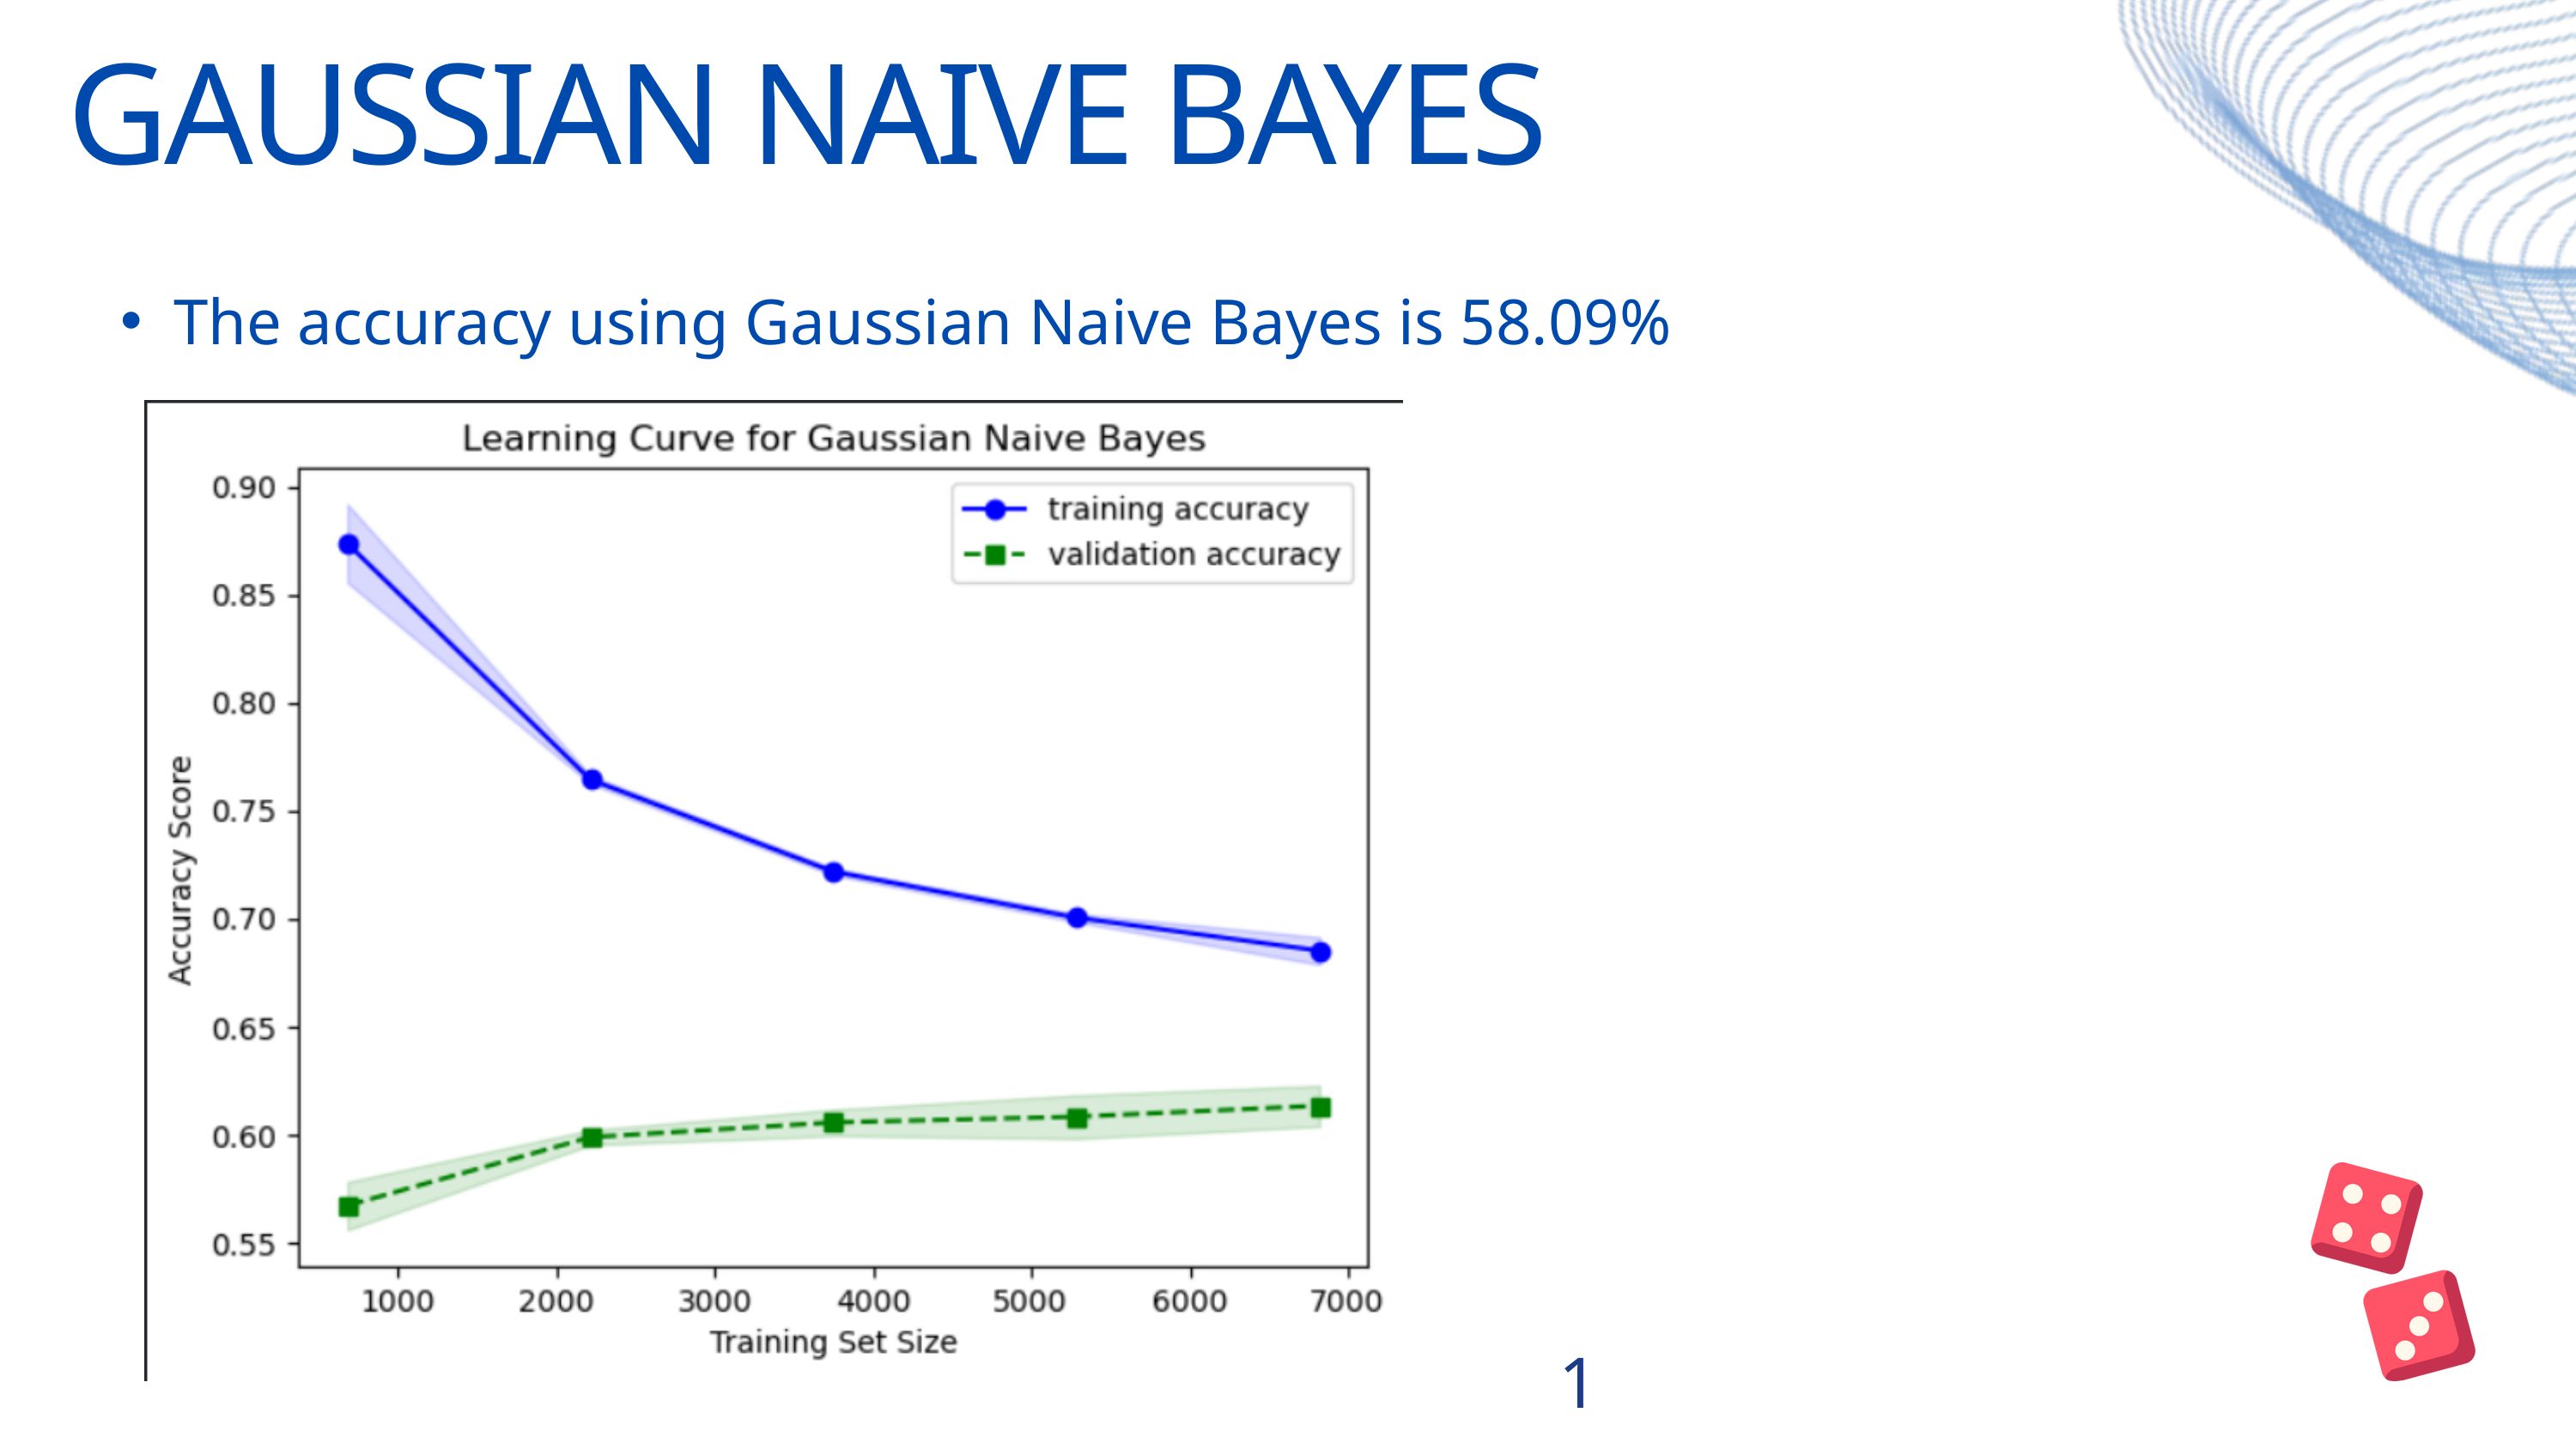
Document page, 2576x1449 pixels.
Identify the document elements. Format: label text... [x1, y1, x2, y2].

text_box The accuracy using Gaussian Naive Bayes is 58.09% [67, 270, 1820, 444]
picture [2156, 0, 2576, 585]
text_box GAUSSIAN NAIVE BAYES [67, 52, 1899, 192]
picture [2283, 1162, 2502, 1381]
text_box 11 [1540, 1324, 1616, 1449]
picture [144, 400, 1403, 1381]
